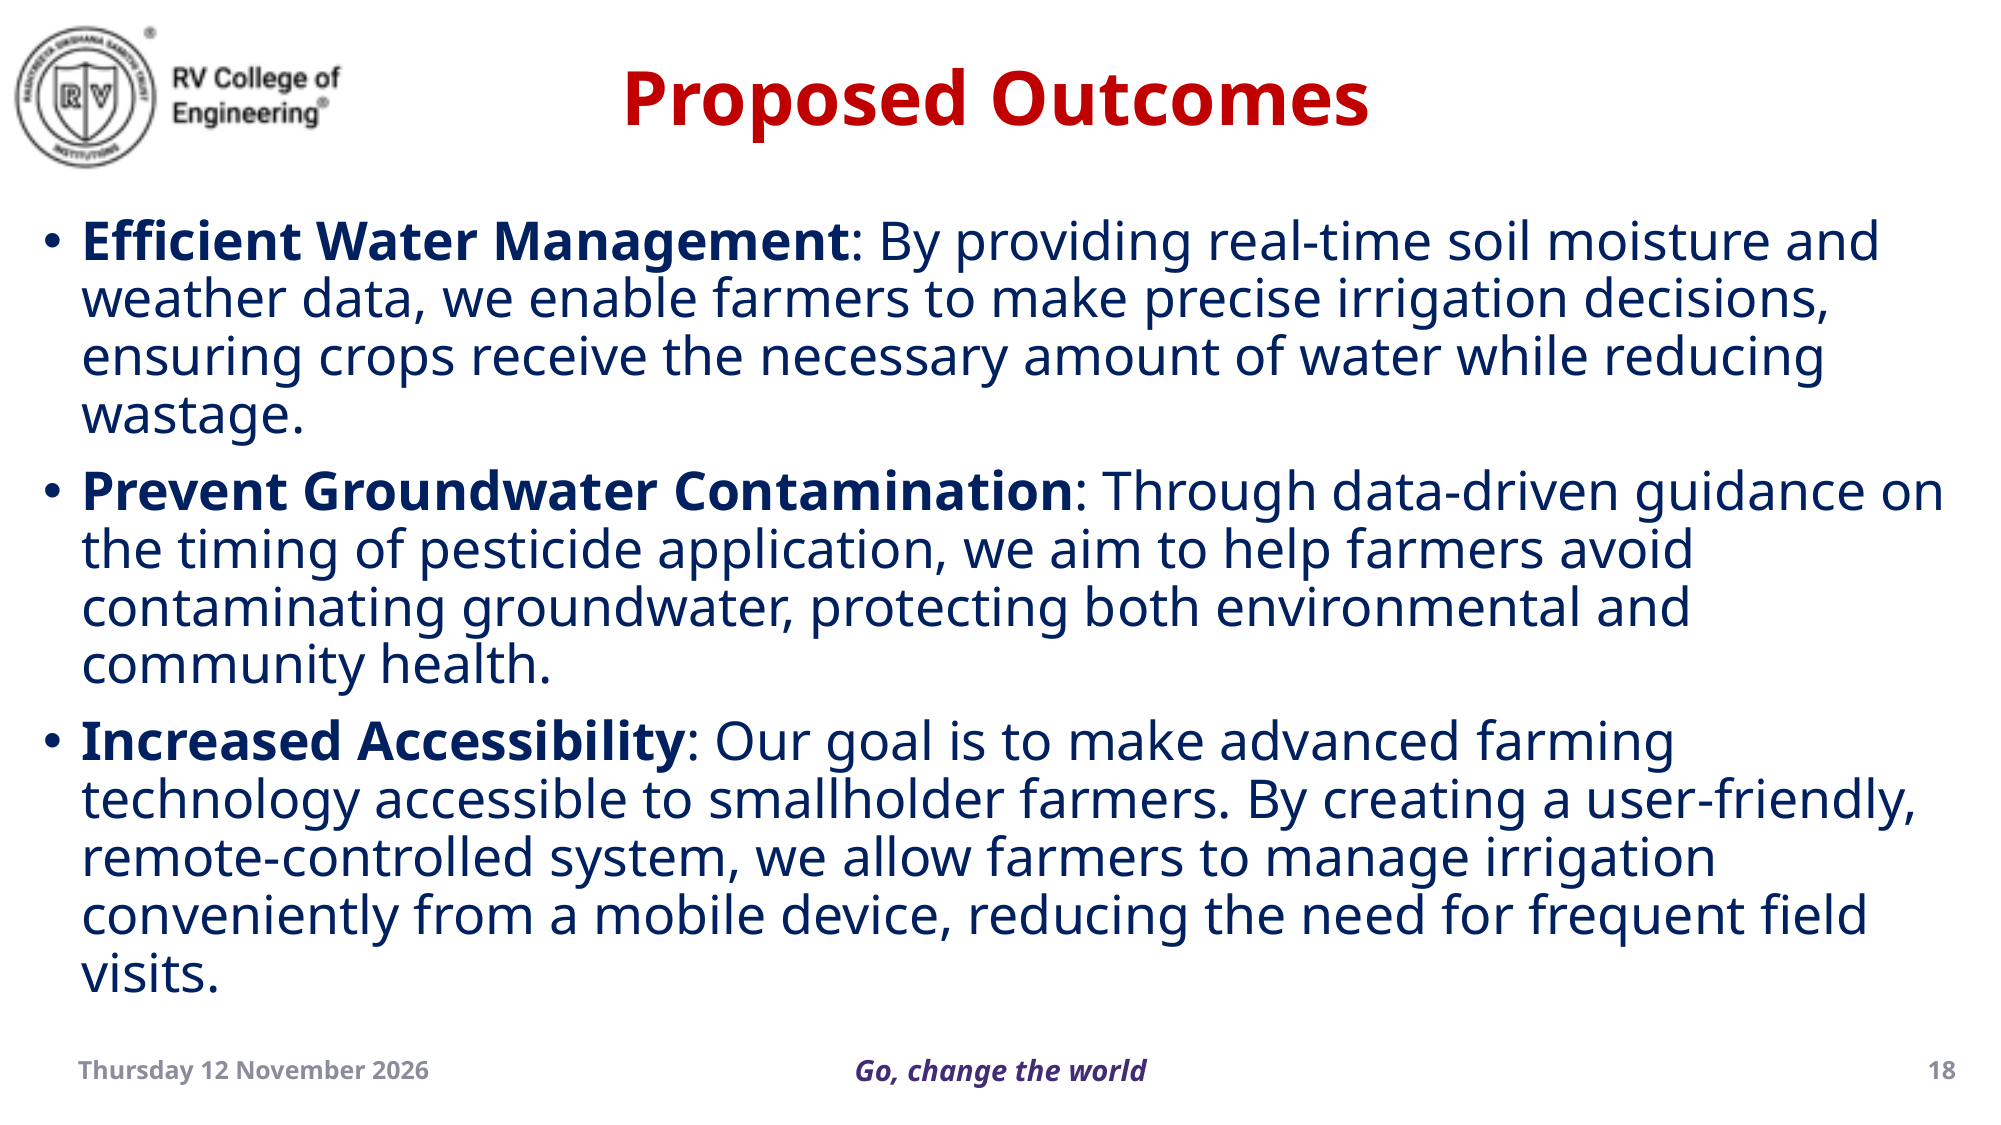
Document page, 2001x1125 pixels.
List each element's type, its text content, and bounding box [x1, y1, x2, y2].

list Efficient Water Management: By providing real-time soil moisture and weather data, we enable farmers to make precise irrigation decisions, ensuring crops receive the necessary amount of water while reducing wastage. Prevent Groundwater Contamination: Through data-driven guidance on the timing of pesticide application, we aim to help farmers avoid contaminating groundwater, protecting both environmental and community health. Increased Accessibility: Our goal is to make advanced farming technology accessible to smallholder farmers. By creating a user-friendly, remote-controlled system, we allow farmers to manage irrigation conveniently from a mobile device, reducing the need for frequent field visits. [28, 206, 1972, 1014]
slide_number 18 [1521, 1041, 1972, 1102]
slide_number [28, 1041, 479, 1102]
picture [0, 12, 363, 177]
text_box Proposed Outcomes [606, 43, 1503, 239]
